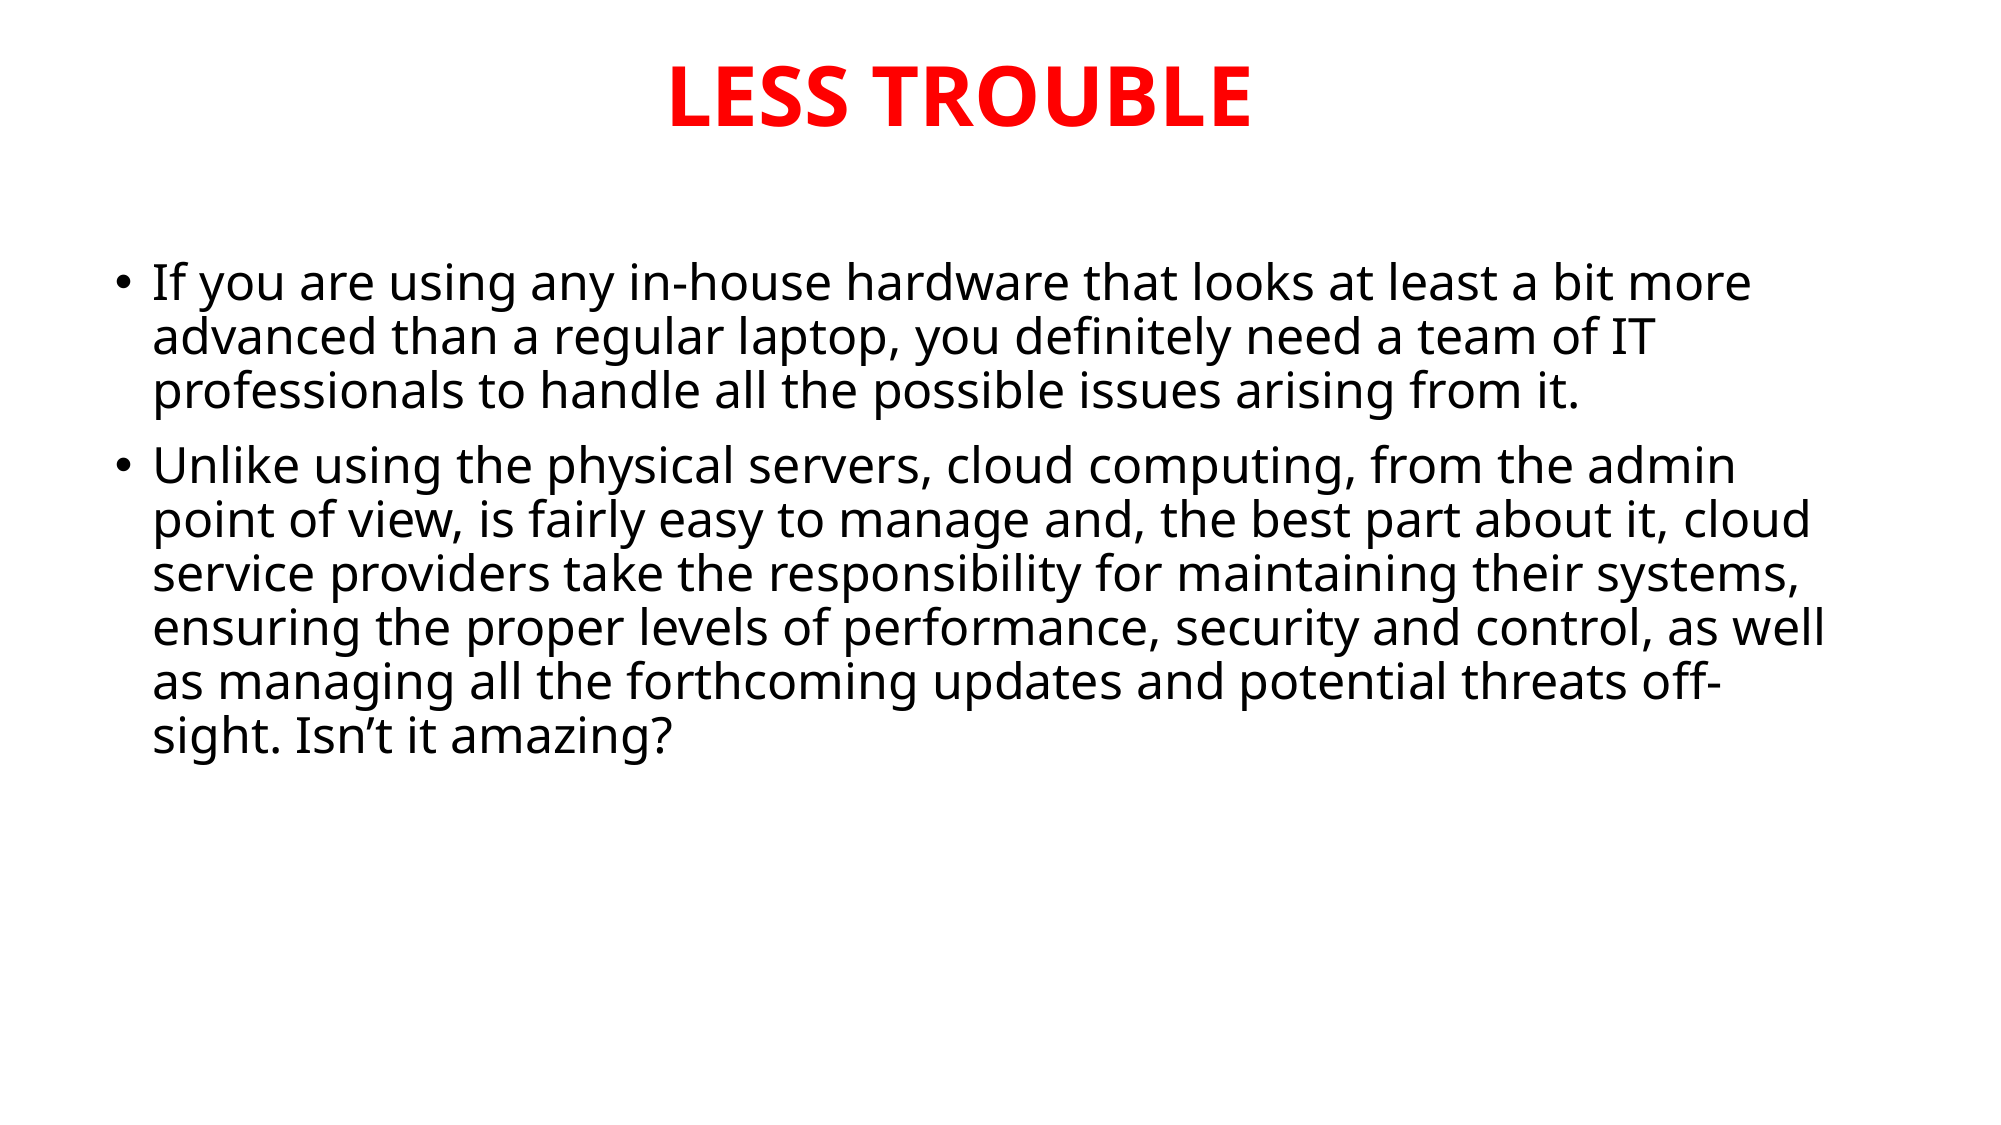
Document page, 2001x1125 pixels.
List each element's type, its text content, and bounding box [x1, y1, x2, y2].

title LESS TROUBLE [650, 37, 1613, 162]
list If you are using any in-house hardware that looks at least a bit more advanced than a regular laptop, you definitely need a team of IT professionals to handle all the possible issues arising from it. Unlike using the physical servers, cloud computing, from the admin point of view, is fairly easy to manage and, the best part about it, cloud service providers take the responsibility for maintaining their systems, ensuring the proper levels of performance, security and control, as well as managing all the forthcoming updates and potential threats off-sight. Isn’t it amazing? [99, 249, 1850, 925]
